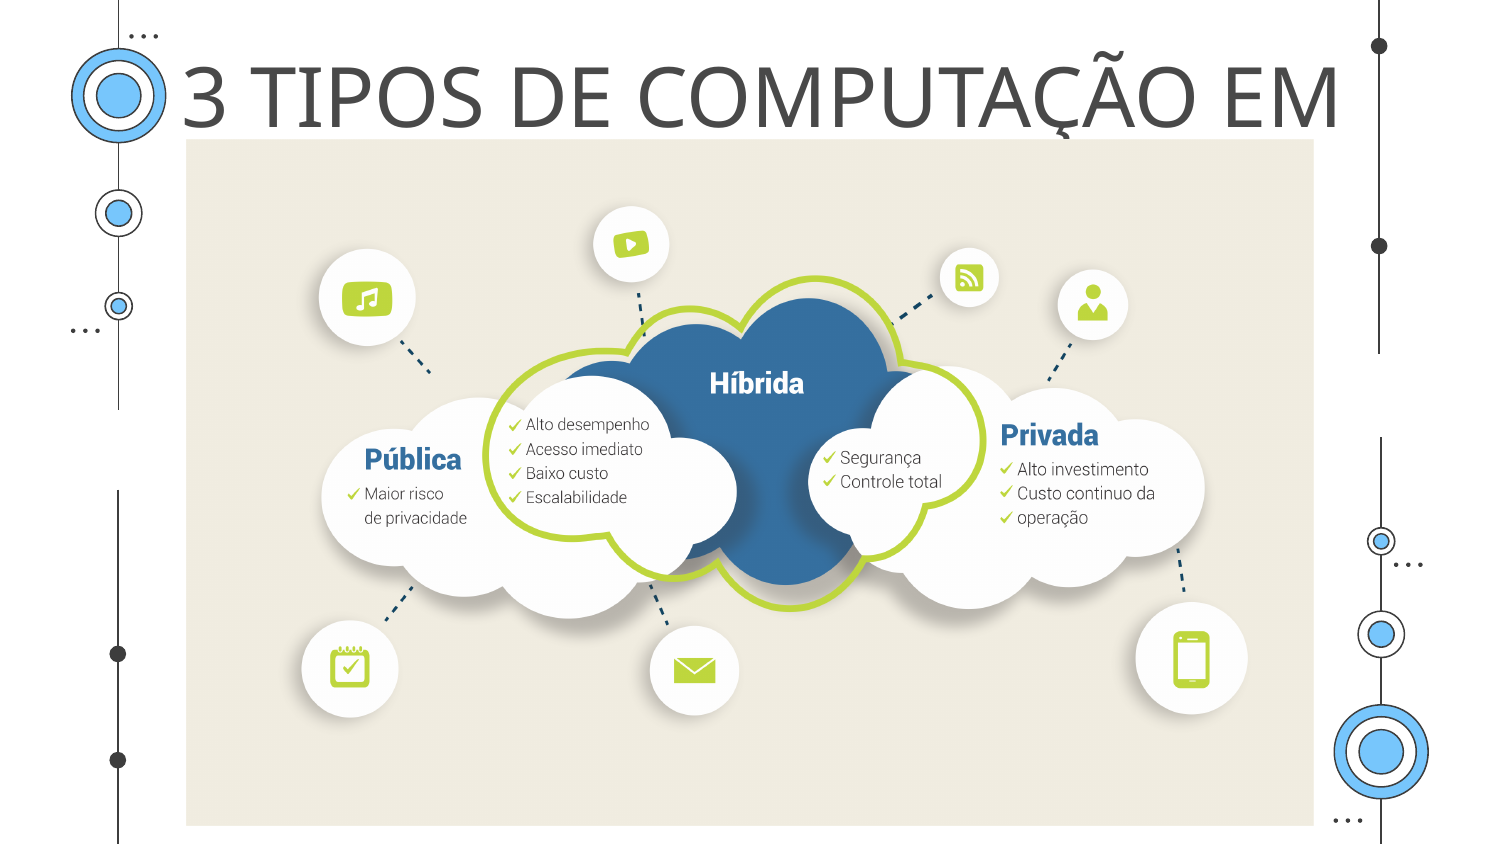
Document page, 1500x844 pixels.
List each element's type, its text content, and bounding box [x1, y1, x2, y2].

picture [185, 139, 1315, 826]
title 3 TIPOS DE COMPUTAÇÃO EM NUVEM [61, 18, 1439, 163]
